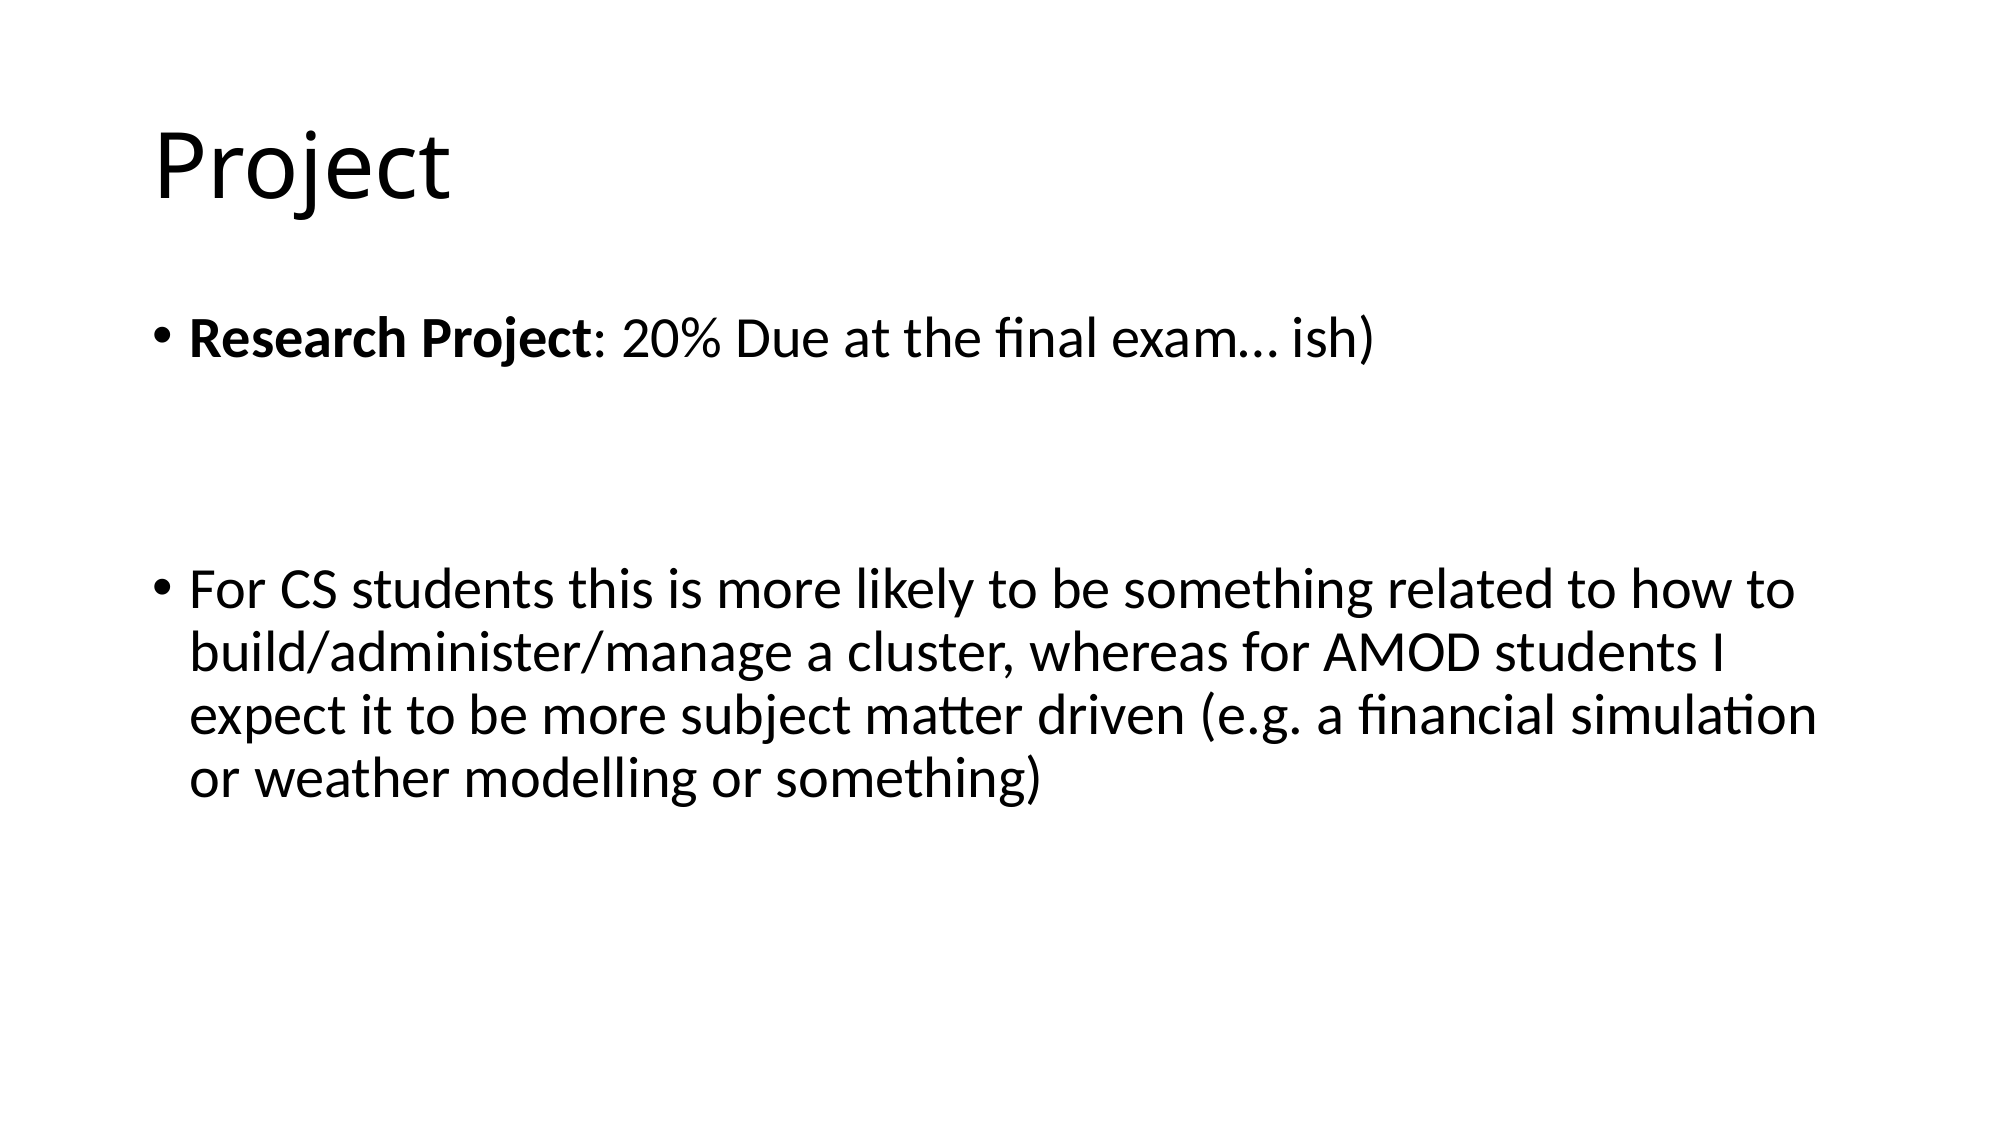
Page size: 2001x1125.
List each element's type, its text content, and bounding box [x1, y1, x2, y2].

list Research Project: 20% Due at the final exam… ish) For CS students this is more likely to be something related to how to build/administer/manage a cluster, whereas for AMOD students I expect it to be more subject matter driven (e.g. a financial simulation or weather modelling or something) [137, 299, 1863, 1014]
title Project [137, 59, 1863, 278]
